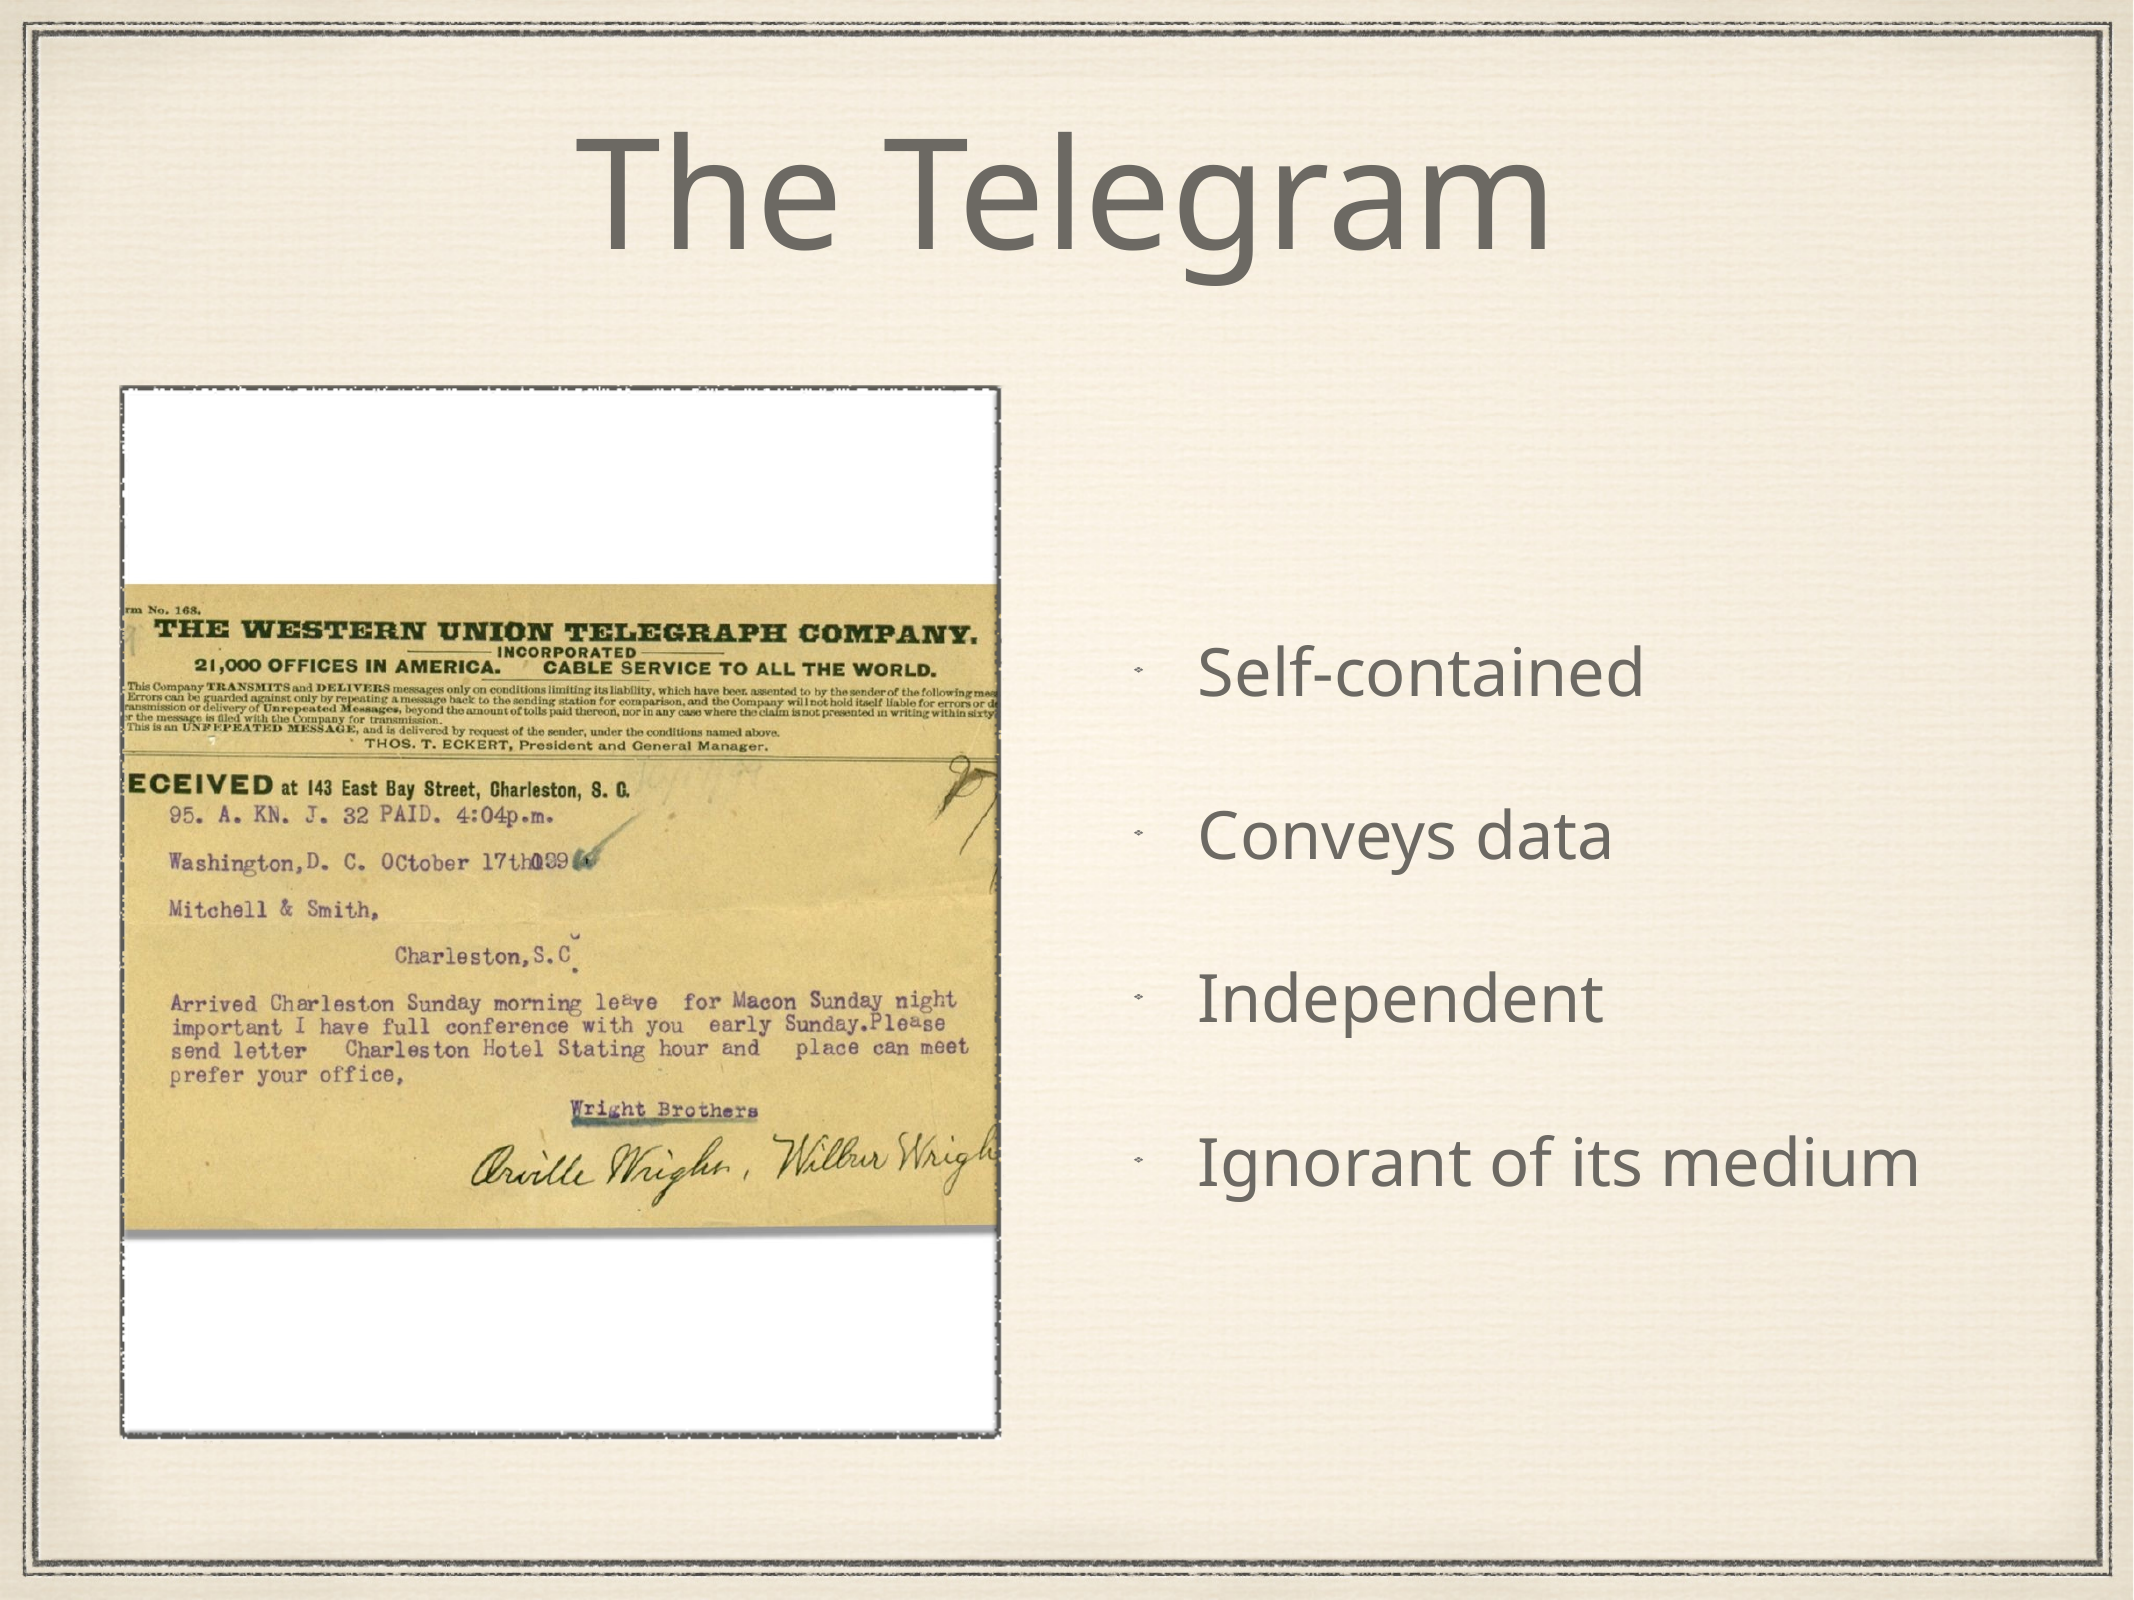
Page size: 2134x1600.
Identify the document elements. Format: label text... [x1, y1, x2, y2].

title The Telegram [124, 61, 2009, 313]
list Self-contained Conveys data Independent Ignorant of its medium [1130, 387, 2007, 1442]
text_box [119, 385, 1006, 1444]
picture [0, 0, 2134, 1600]
